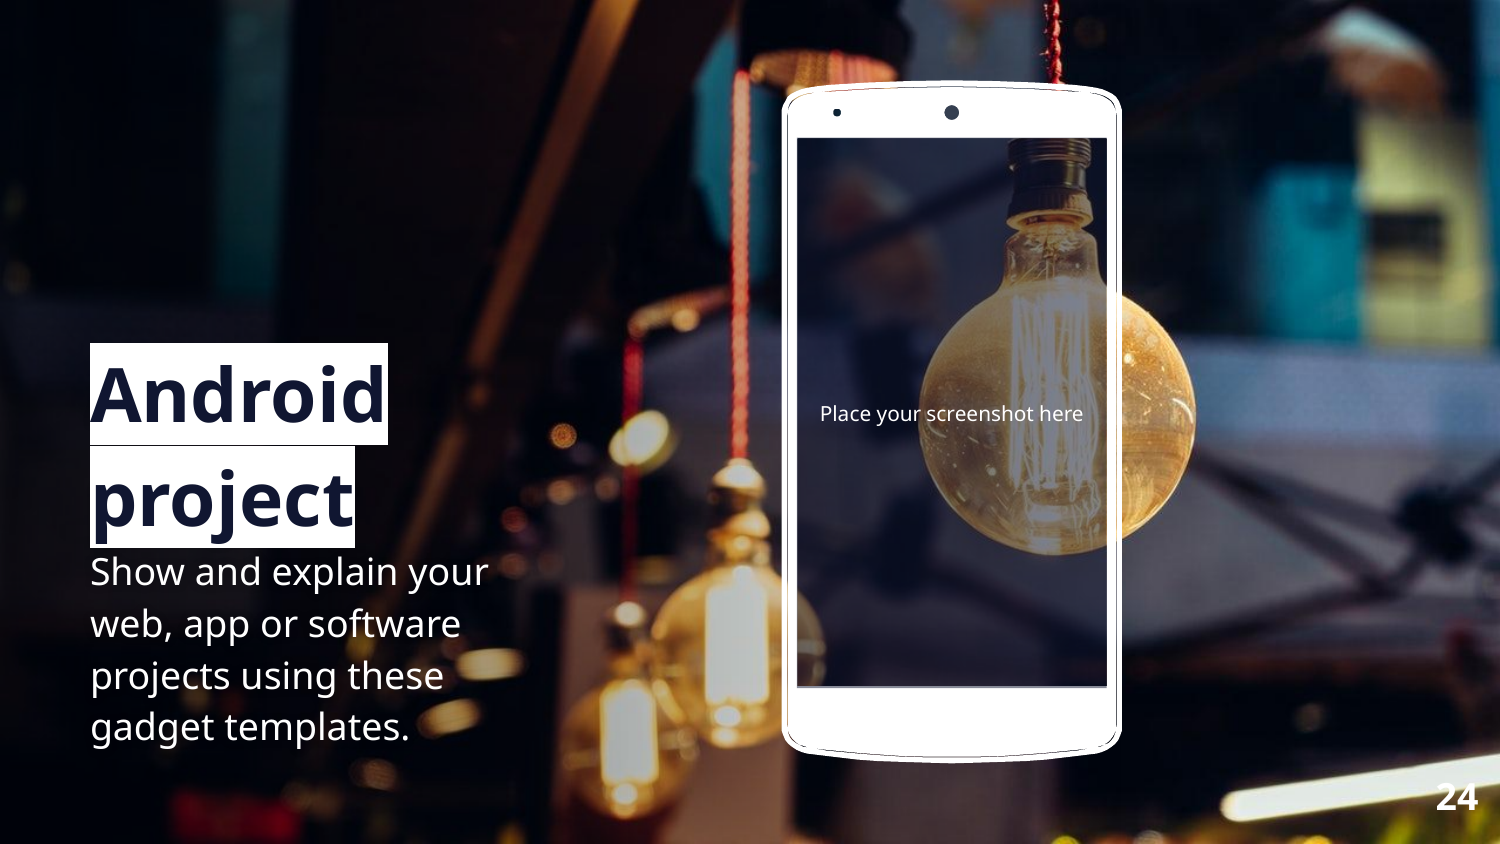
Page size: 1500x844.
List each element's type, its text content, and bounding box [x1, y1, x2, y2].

text_box Place your screenshot here [796, 137, 1107, 689]
picture [0, 0, 1500, 844]
text_box [781, 80, 1122, 764]
list Android project Show and explain your web, app or software projects using these gadget templates. [75, 110, 562, 764]
slide_number ‹#› [1407, 752, 1494, 844]
